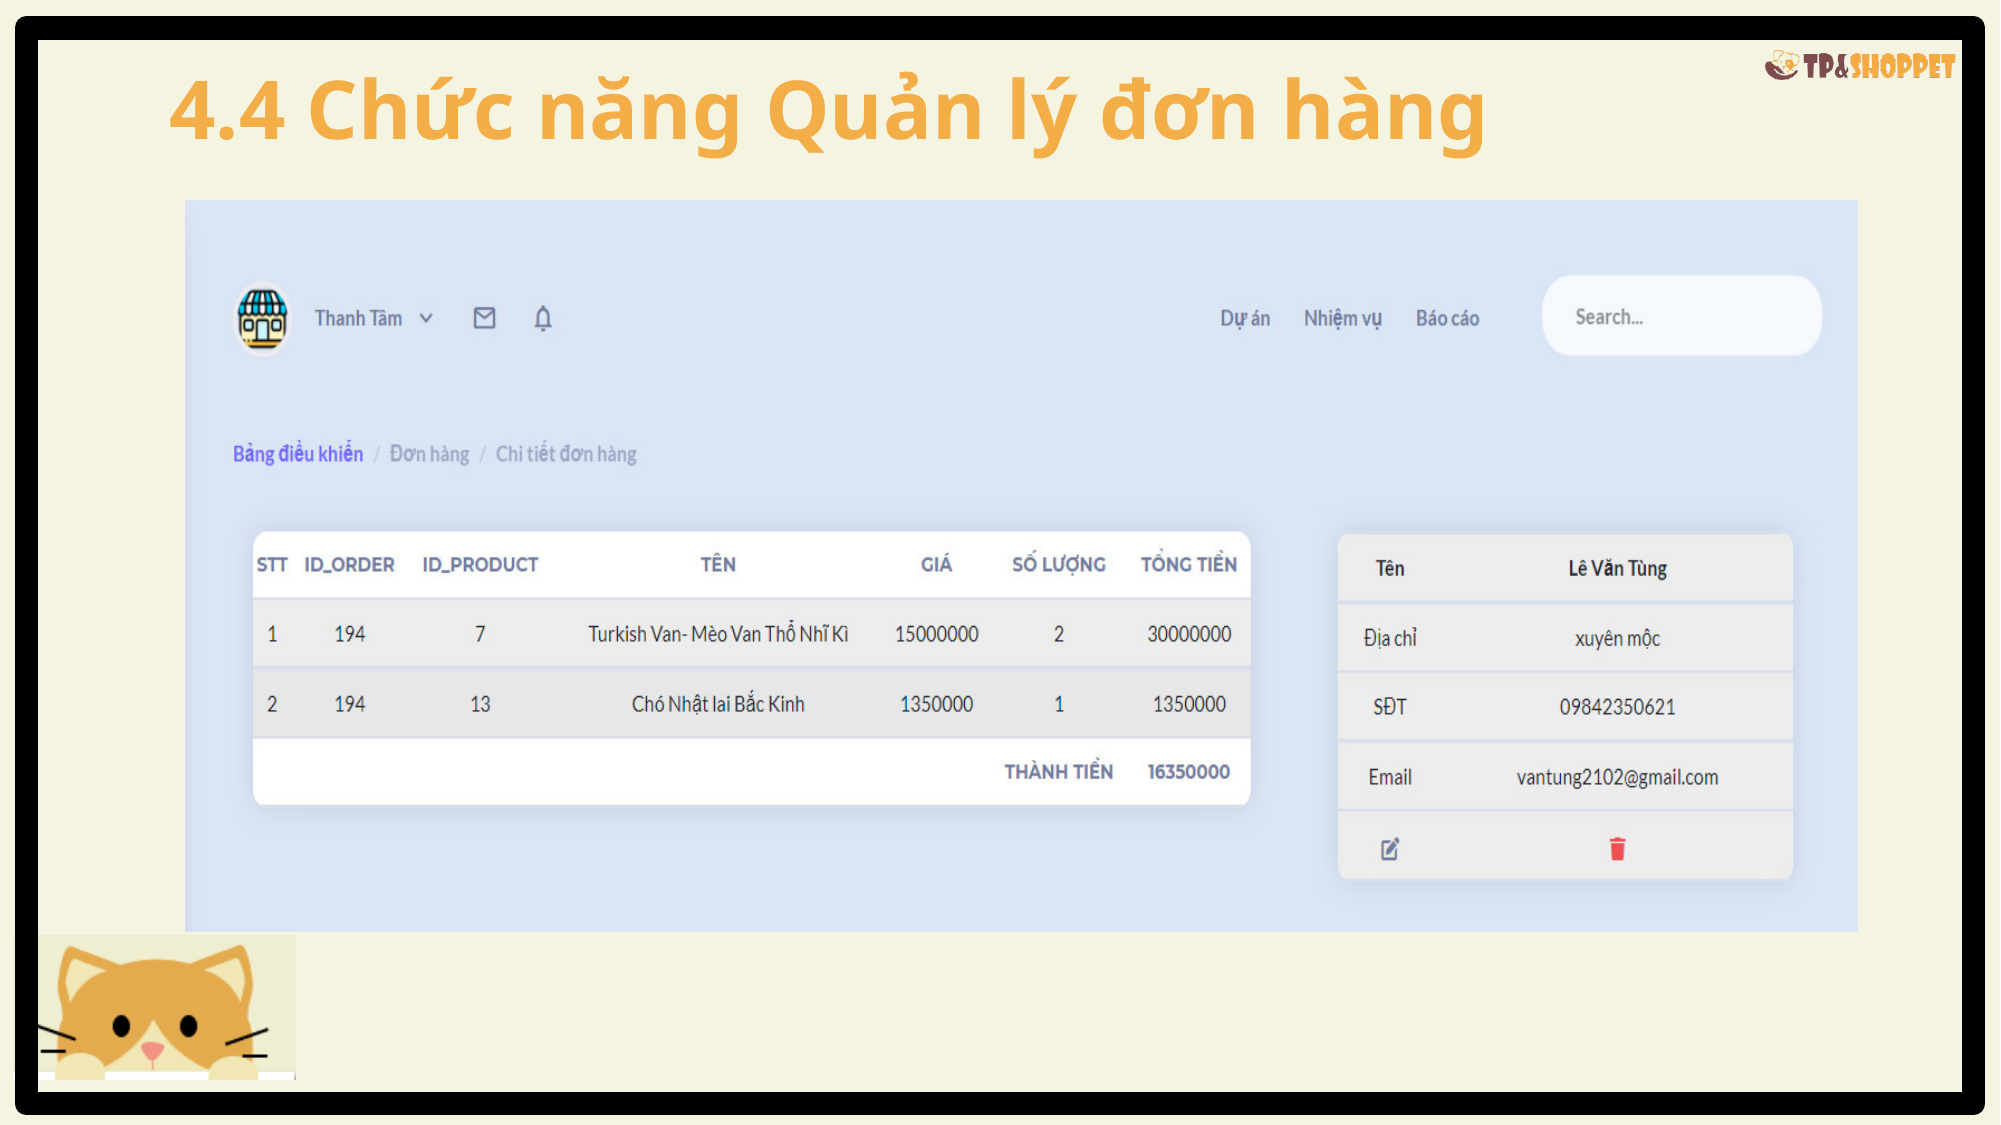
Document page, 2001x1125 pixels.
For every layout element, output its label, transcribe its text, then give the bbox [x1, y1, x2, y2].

text_box [24, 26, 1976, 1106]
text_box 4.4 Chức năng Quản lý đơn hàng [154, 50, 1708, 205]
picture [12, 935, 297, 1080]
picture [1756, 50, 1959, 80]
picture [185, 199, 1858, 932]
